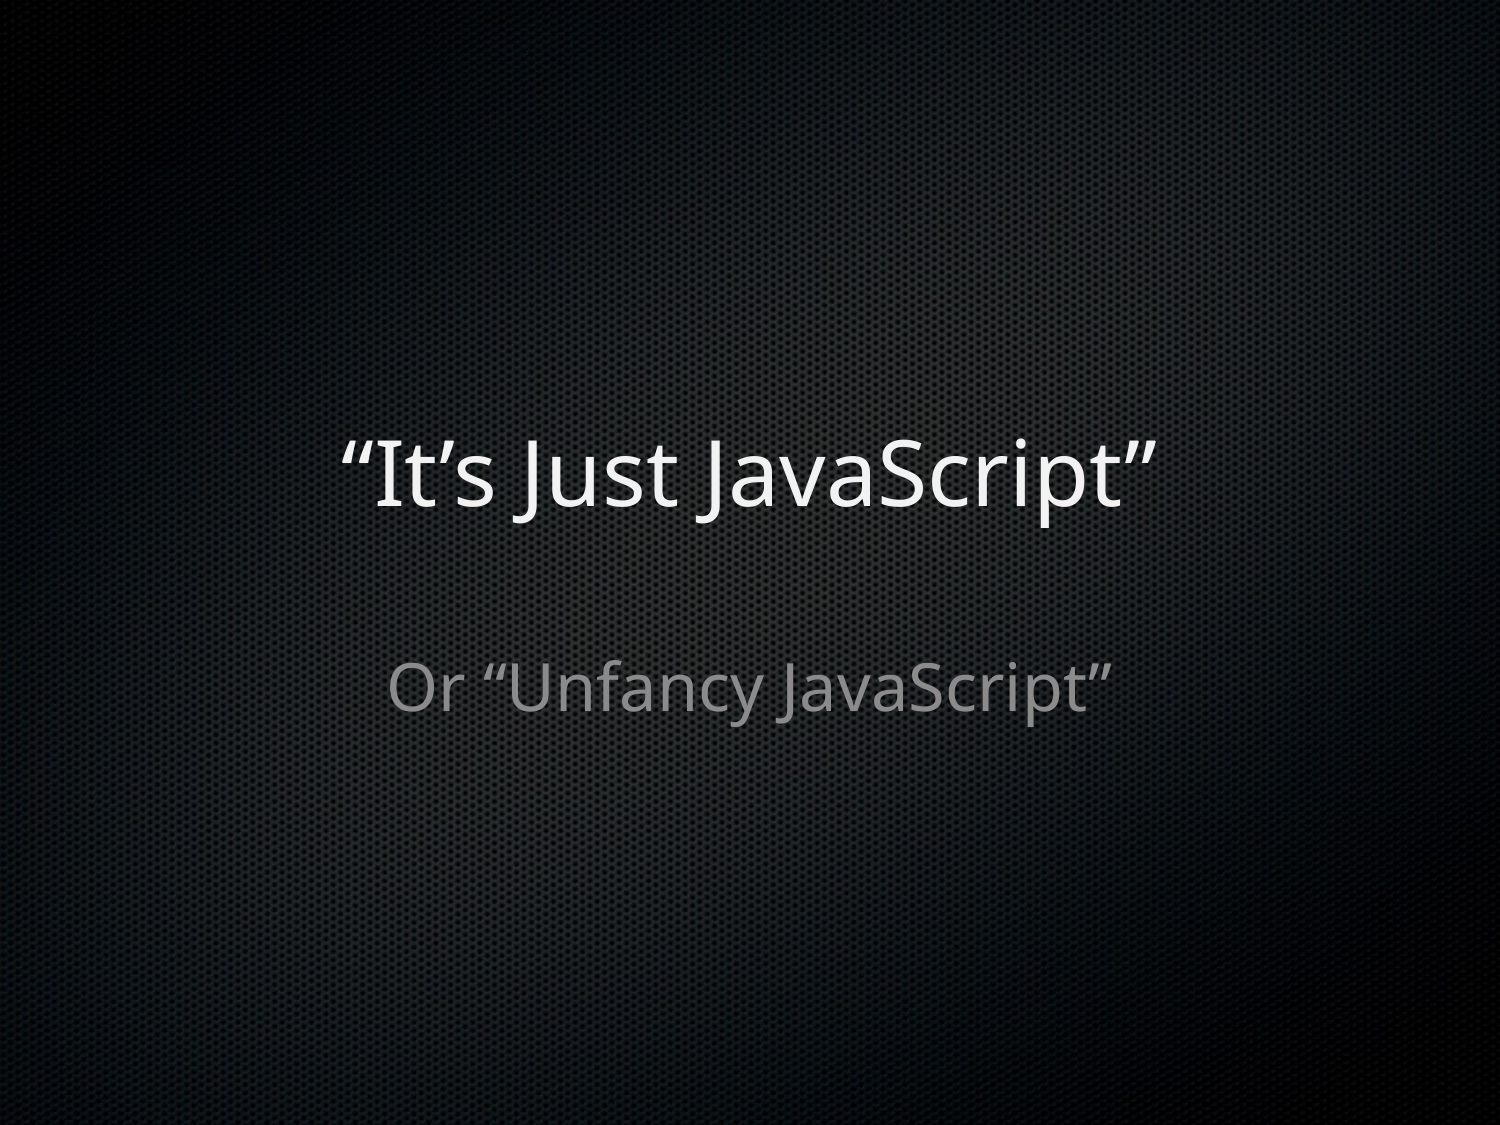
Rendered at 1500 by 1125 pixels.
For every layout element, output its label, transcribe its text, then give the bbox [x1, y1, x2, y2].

picture [0, 0, 1500, 1125]
title “It’s Just JavaScript” [112, 349, 1388, 591]
subtitle Or “Unfancy JavaScript” [225, 637, 1275, 925]
